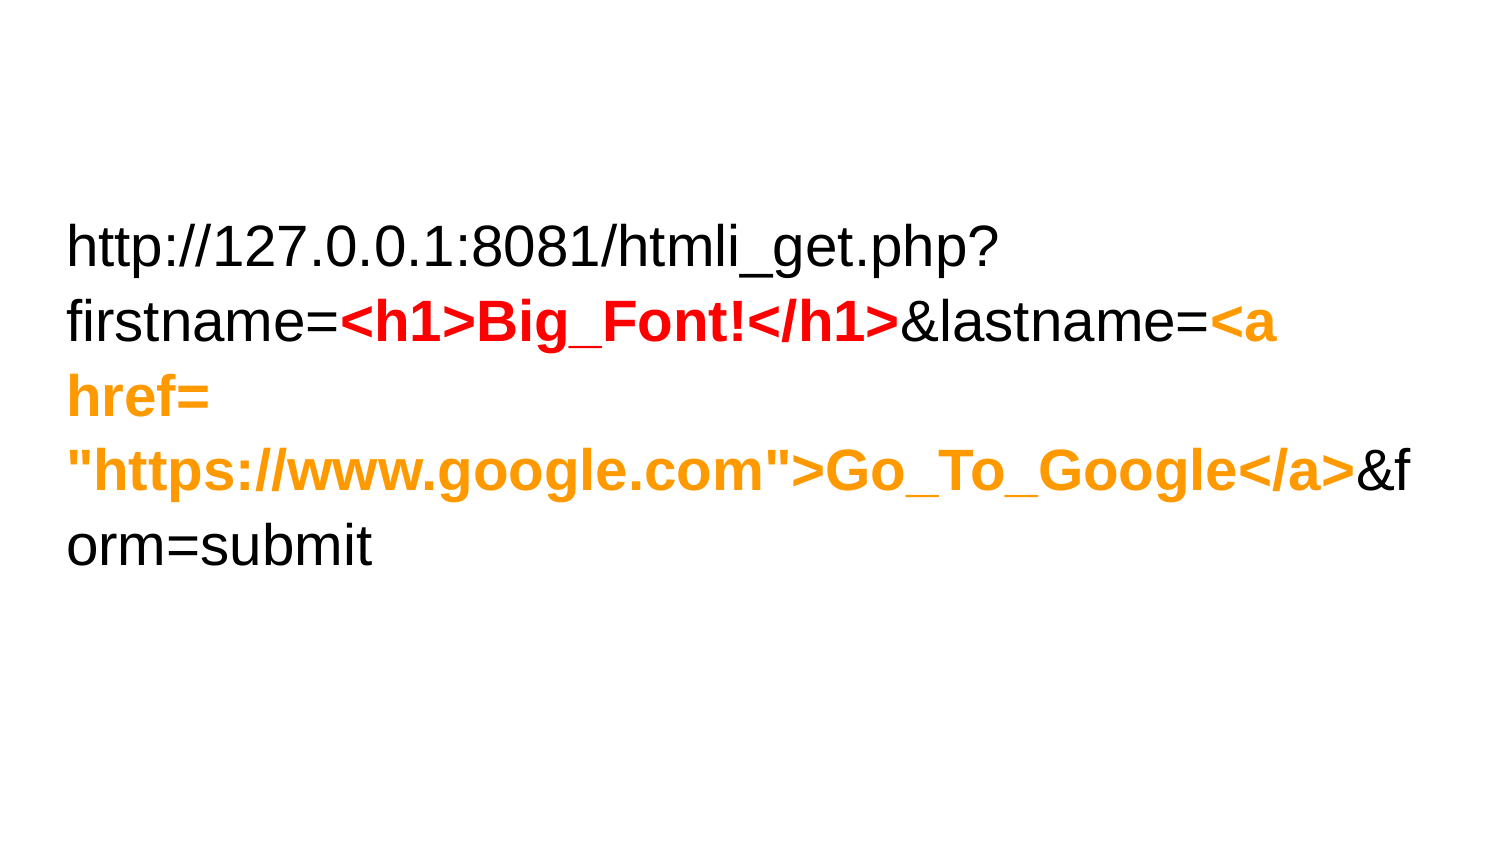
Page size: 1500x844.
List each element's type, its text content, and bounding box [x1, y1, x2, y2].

list http://127.0.0.1:8081/htmli_get.php?firstname=<h1>Big_Font!</h1>&lastname=<a href= "https://www.google.com">Go_To_Google</a>&form=submit [51, 189, 1449, 750]
